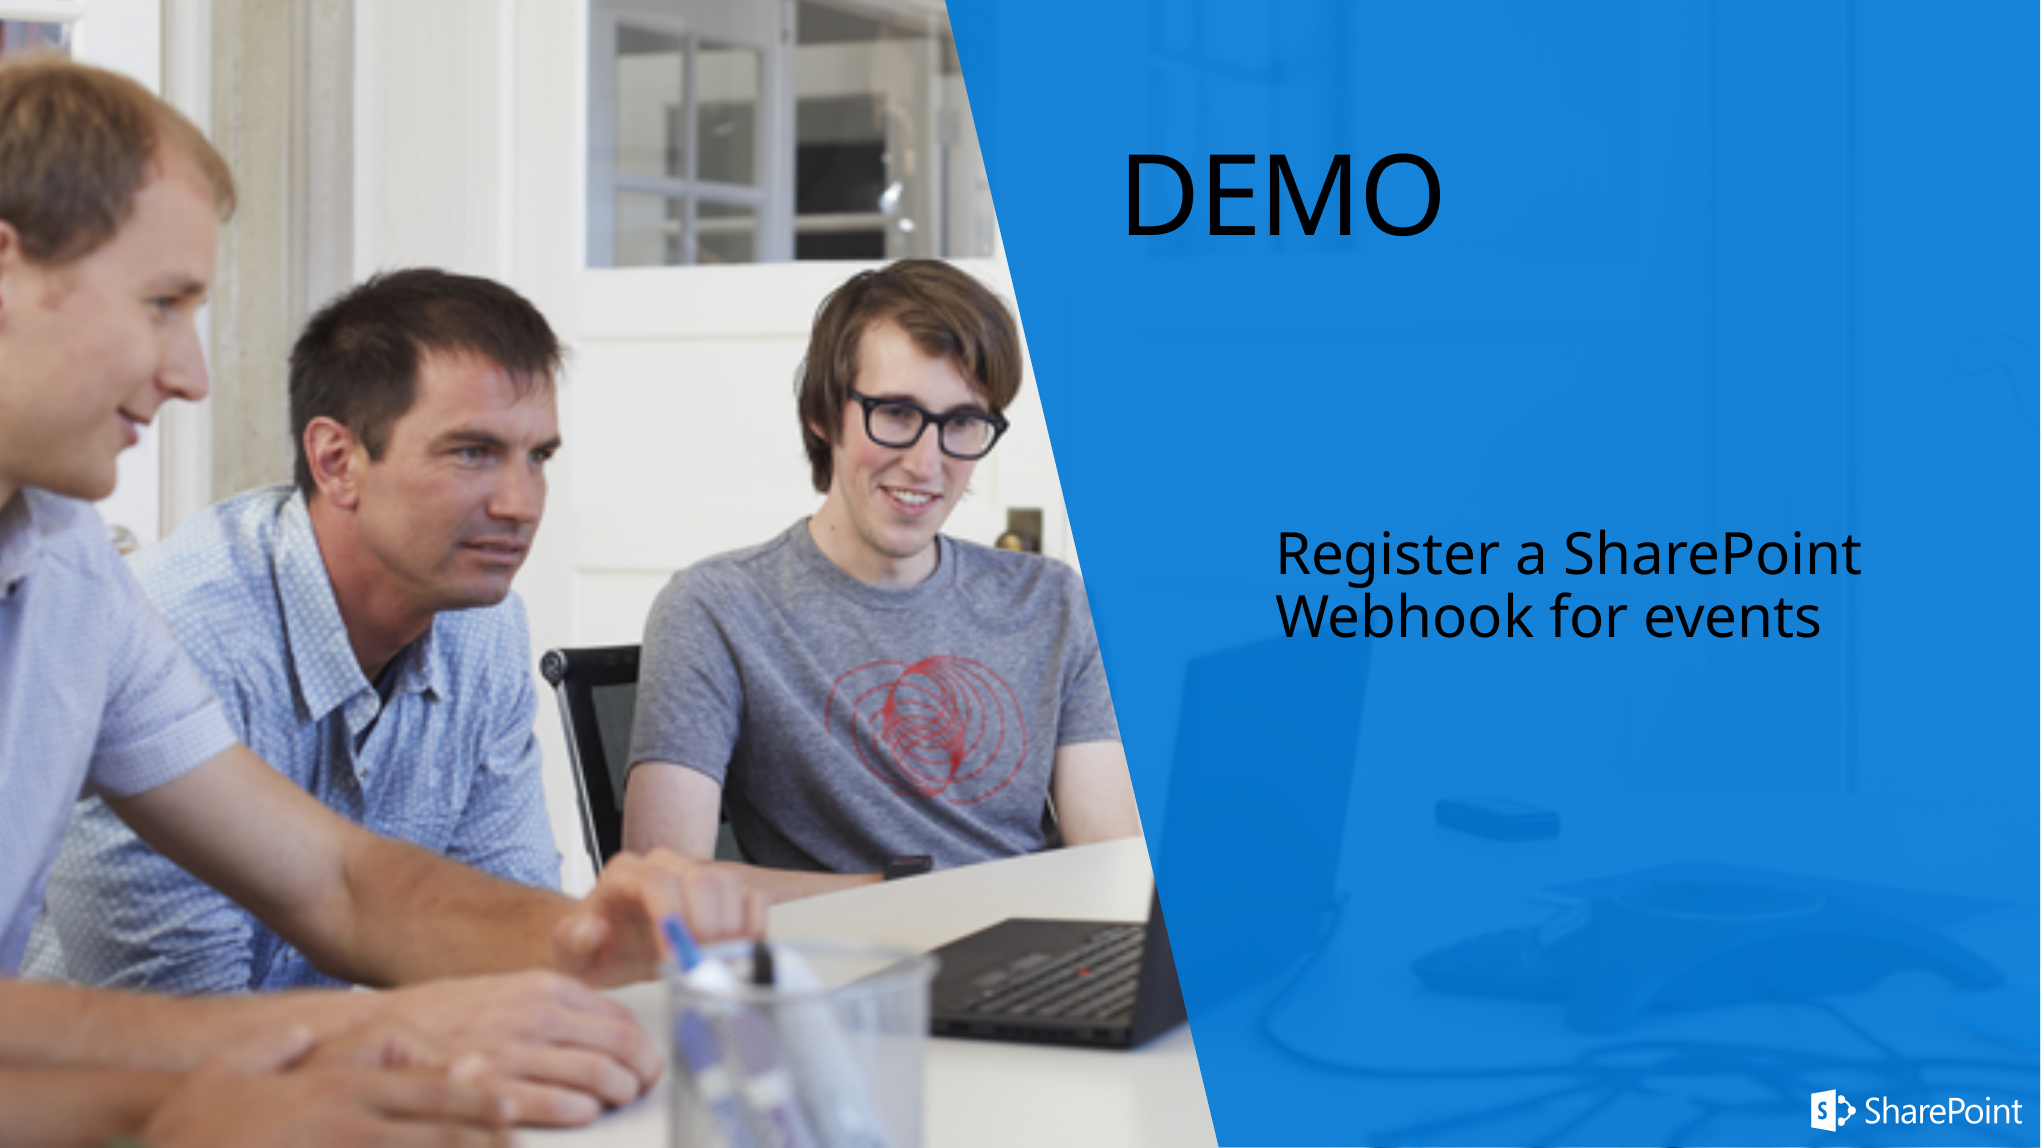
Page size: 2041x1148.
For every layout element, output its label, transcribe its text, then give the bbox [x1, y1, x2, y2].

picture [1793, 1071, 2040, 1148]
title DEMO [1095, 123, 1995, 499]
list Register a SharePoint Webhook for events [1245, 500, 1990, 801]
picture [0, 0, 1218, 1148]
